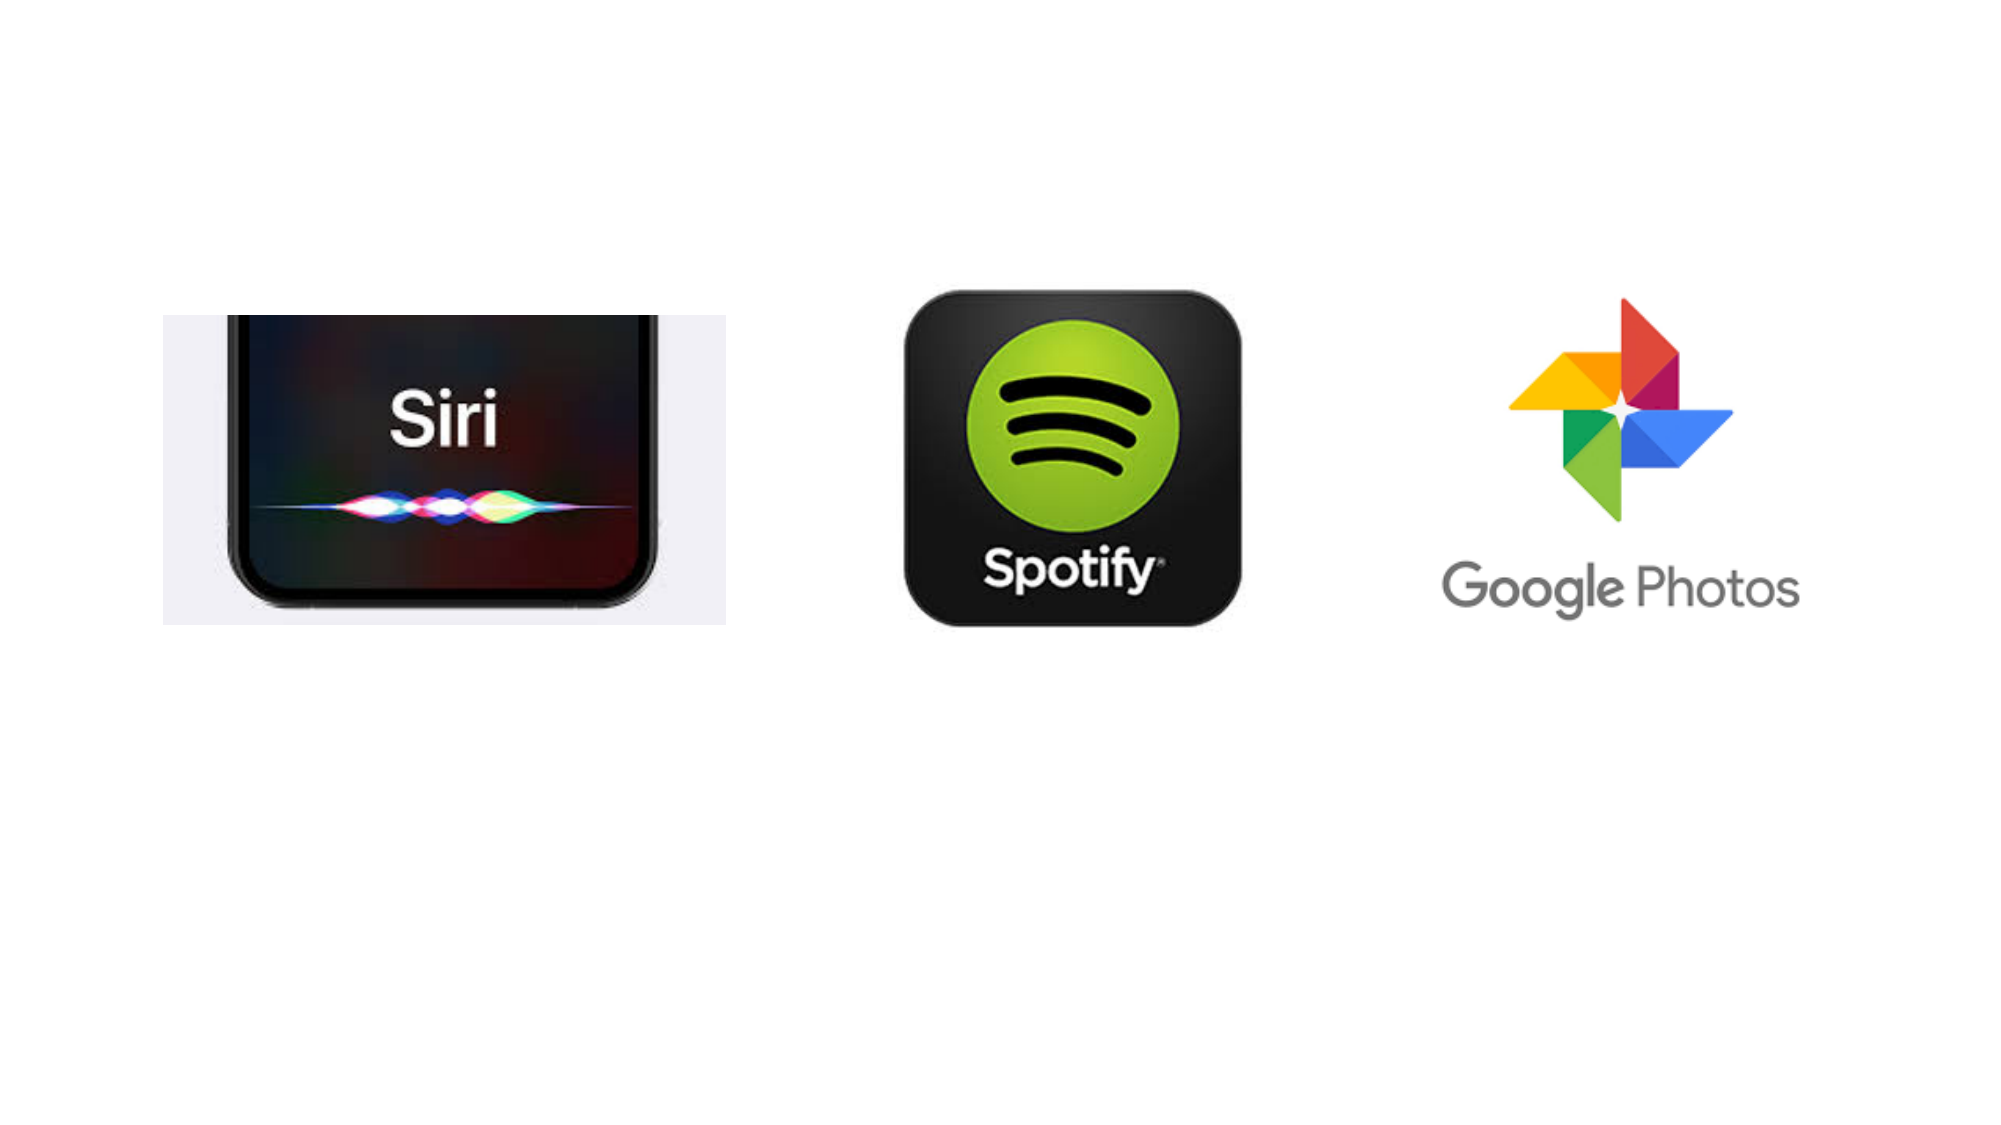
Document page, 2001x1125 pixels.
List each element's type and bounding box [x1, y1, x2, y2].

picture [1399, 287, 1856, 629]
picture [896, 282, 1249, 634]
text_box [147, 315, 740, 737]
